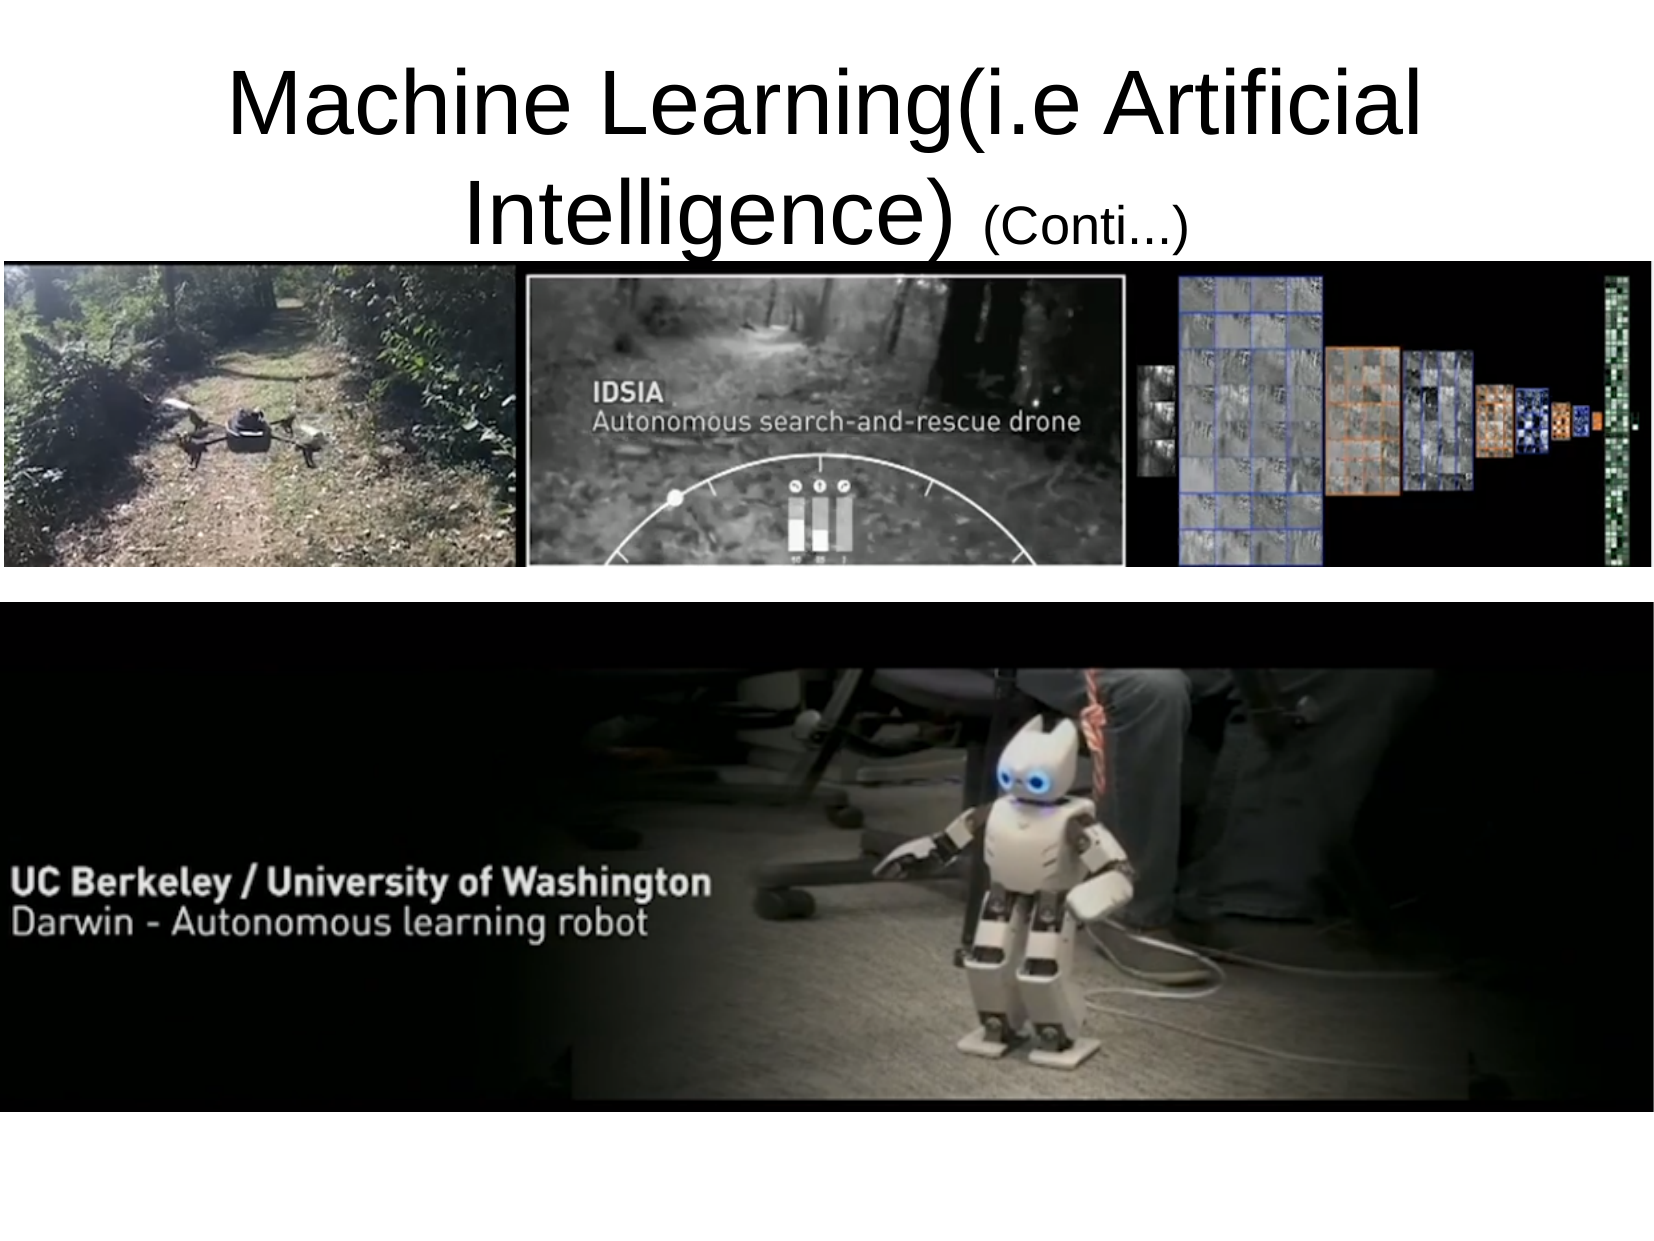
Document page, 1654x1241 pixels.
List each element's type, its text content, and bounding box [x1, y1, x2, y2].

picture [0, 602, 1654, 1112]
text_box Machine Learning(i.e Artificial Intelligence) (Conti...) [82, 49, 1571, 257]
picture [3, 261, 1654, 567]
